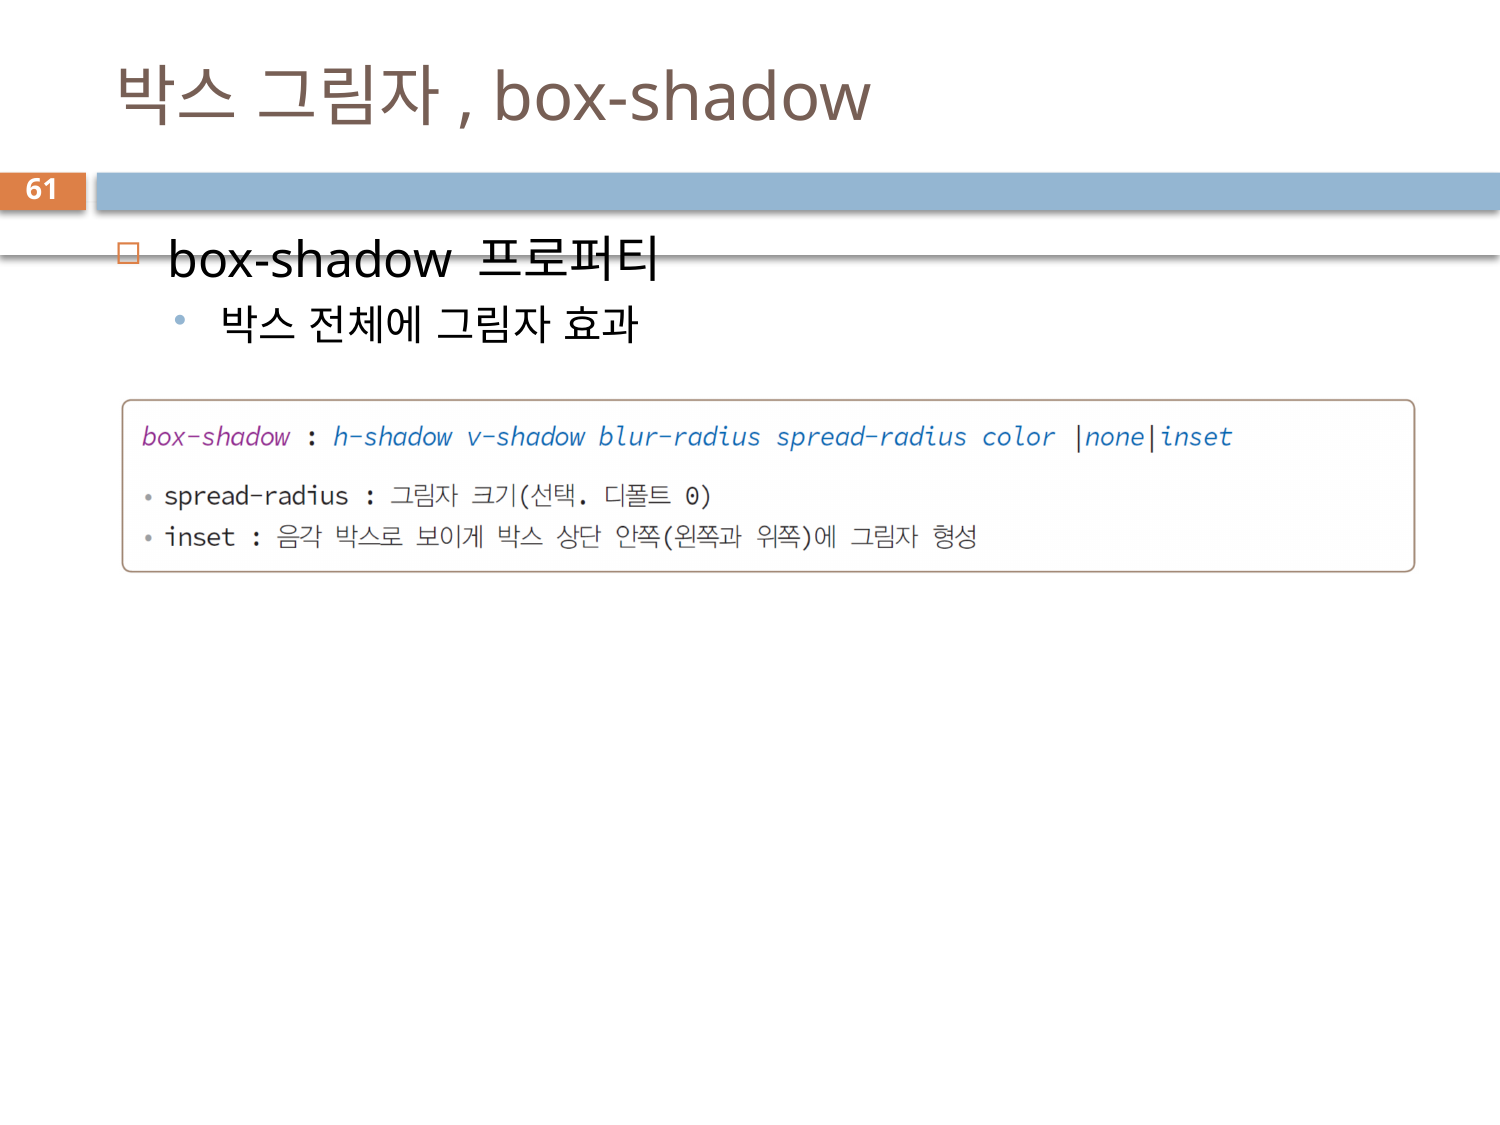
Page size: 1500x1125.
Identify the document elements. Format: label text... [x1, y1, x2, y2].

list box-shadow 프로퍼티 박스 전체에 그림자 효과 [100, 219, 1438, 1047]
picture [119, 396, 1419, 575]
title 박스 그림자, box-shadow [100, 37, 1438, 149]
slide_number 61 [0, 170, 87, 211]
